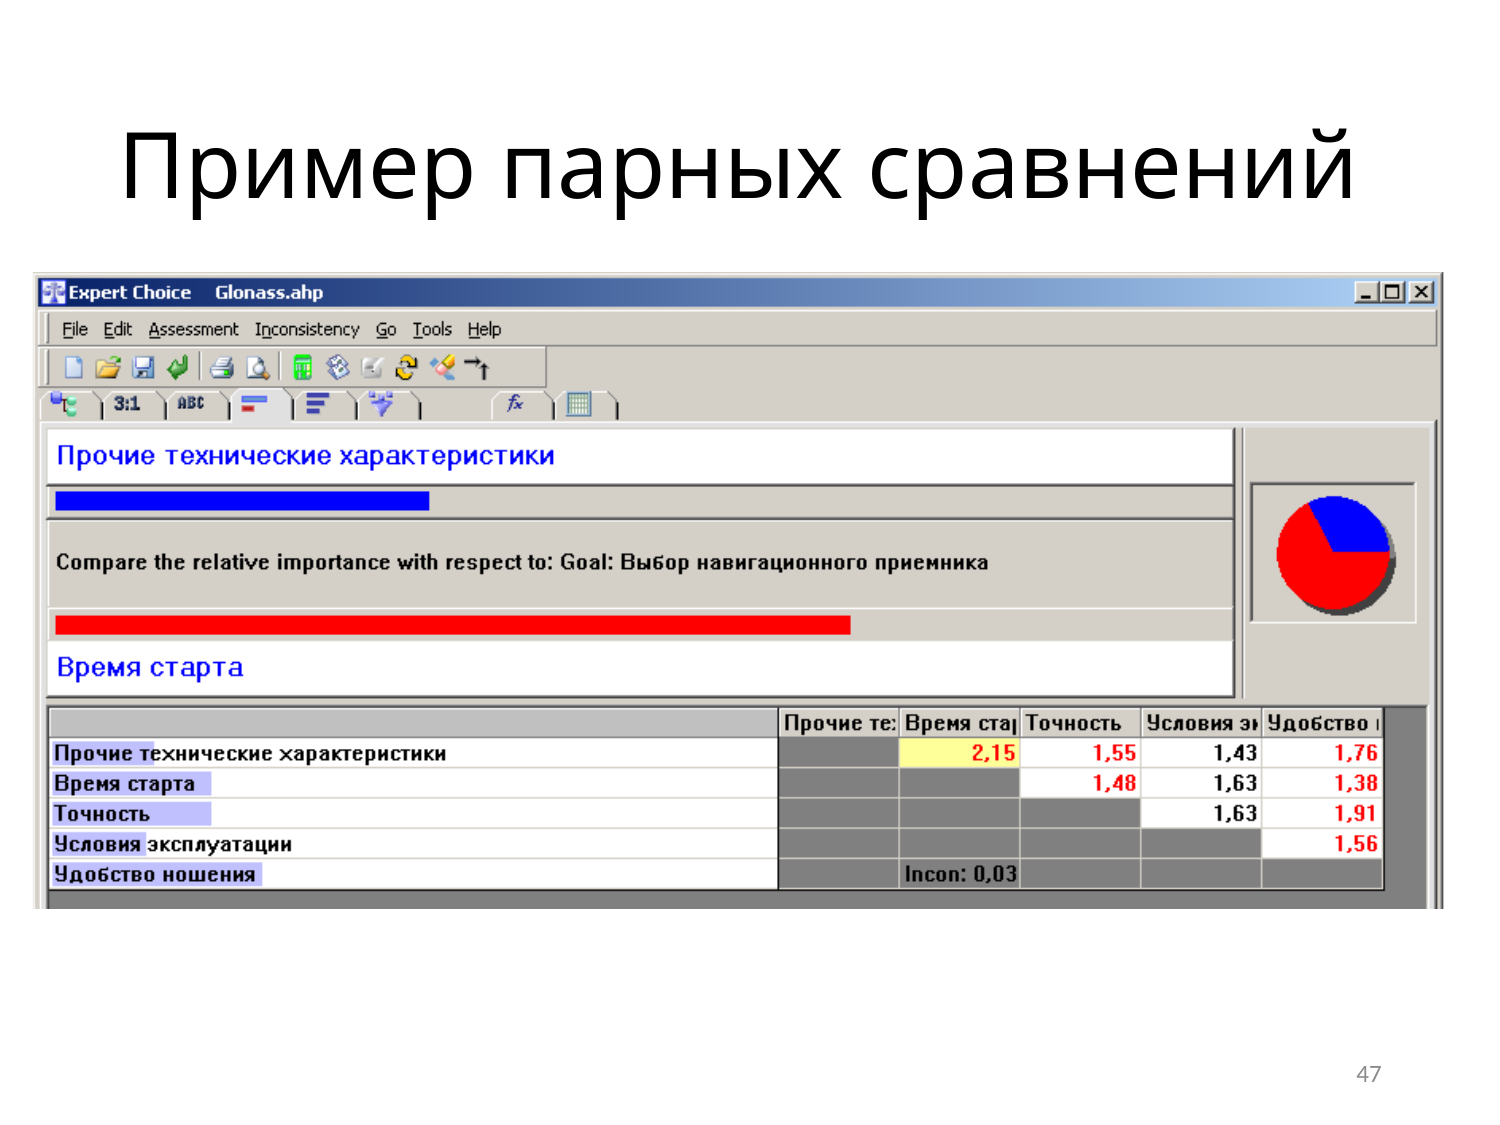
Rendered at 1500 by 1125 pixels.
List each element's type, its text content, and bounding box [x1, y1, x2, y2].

picture [32, 272, 1444, 909]
slide_number 47 [1059, 1042, 1397, 1103]
title Пример парных сравнений [103, 59, 1397, 272]
